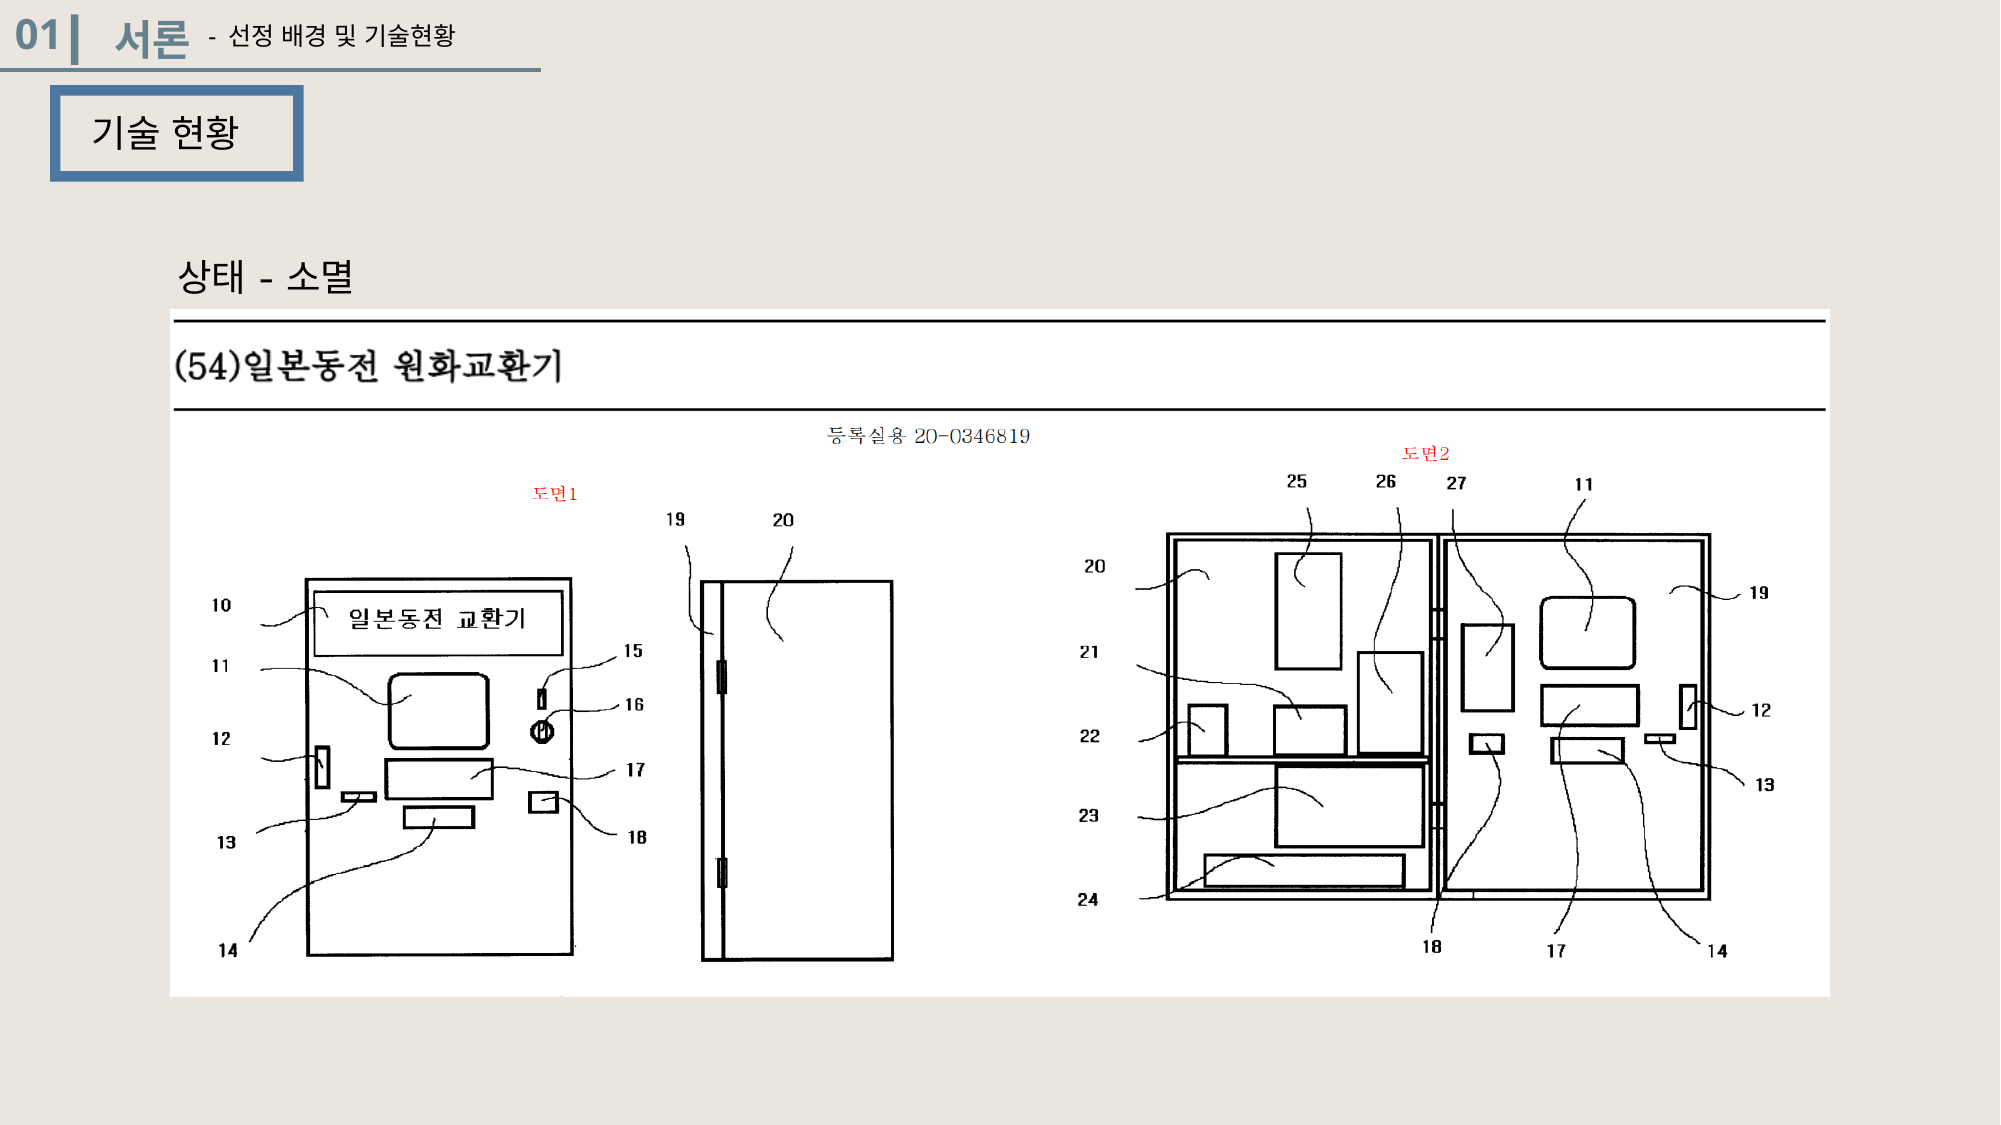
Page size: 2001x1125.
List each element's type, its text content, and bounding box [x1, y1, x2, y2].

text_box [70, 13, 79, 66]
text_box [55, 90, 299, 177]
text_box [170, 309, 1830, 998]
text_box 01 [0, 0, 111, 65]
text_box 서론 [99, 6, 612, 72]
text_box - 선정 배경 및 기술현황 [193, 12, 568, 58]
text_box 상태-소멸 [162, 246, 435, 307]
